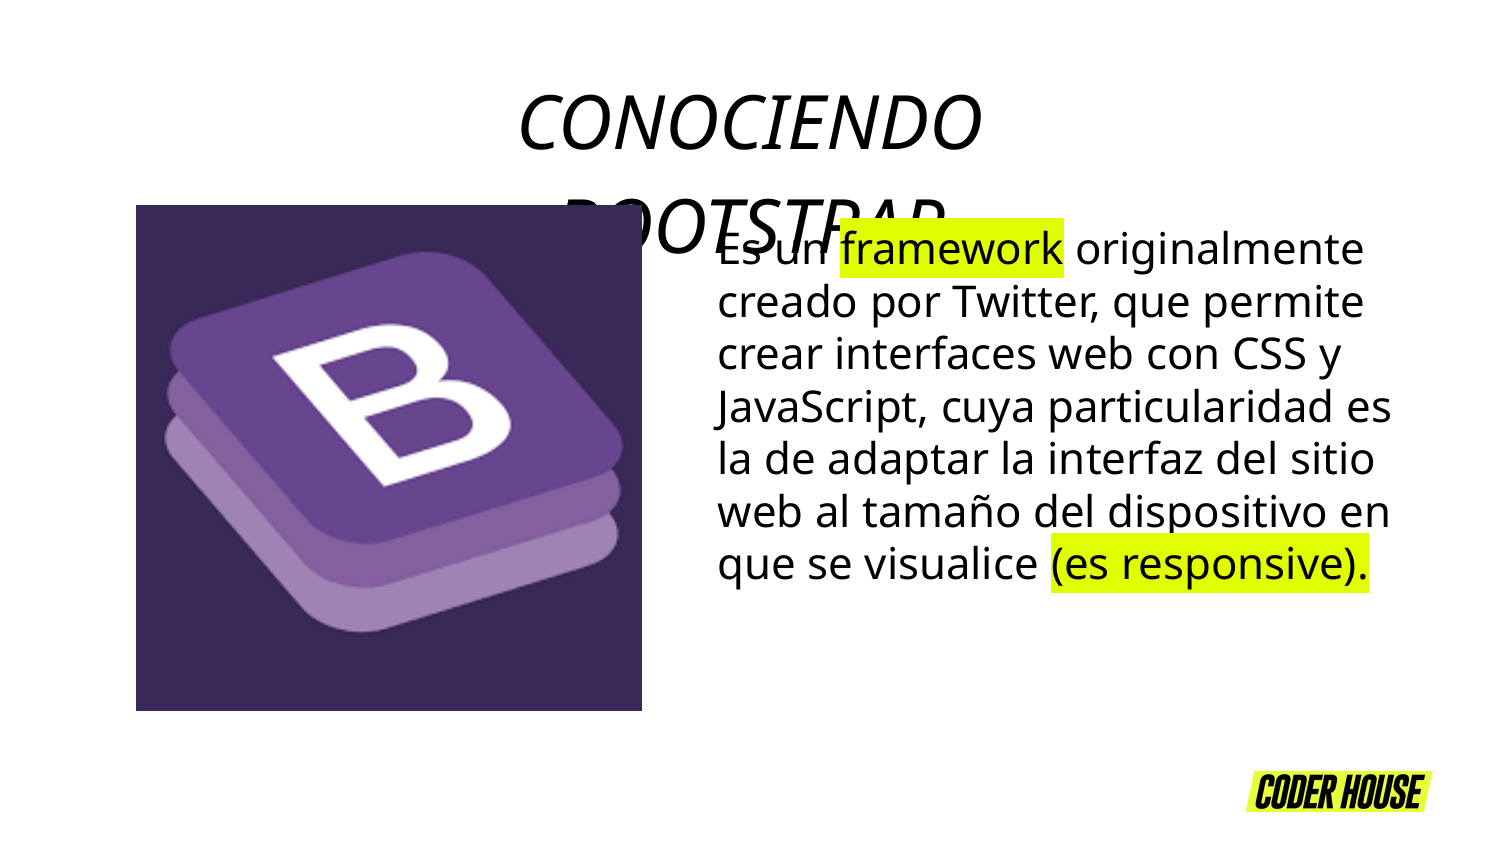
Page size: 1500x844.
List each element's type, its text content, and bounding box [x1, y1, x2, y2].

picture [1241, 764, 1437, 819]
picture [136, 205, 643, 711]
text_box Es un framework originalmente creado por Twitter, que permite crear interfaces web con CSS y JavaScript, cuya particularidad es la de adaptar la interfaz del sitio web al tamaño del dispositivo en que se visualice (es responsive). [702, 205, 1436, 698]
text_box CONOCIENDO BOOTSTRAP [350, 46, 1150, 163]
